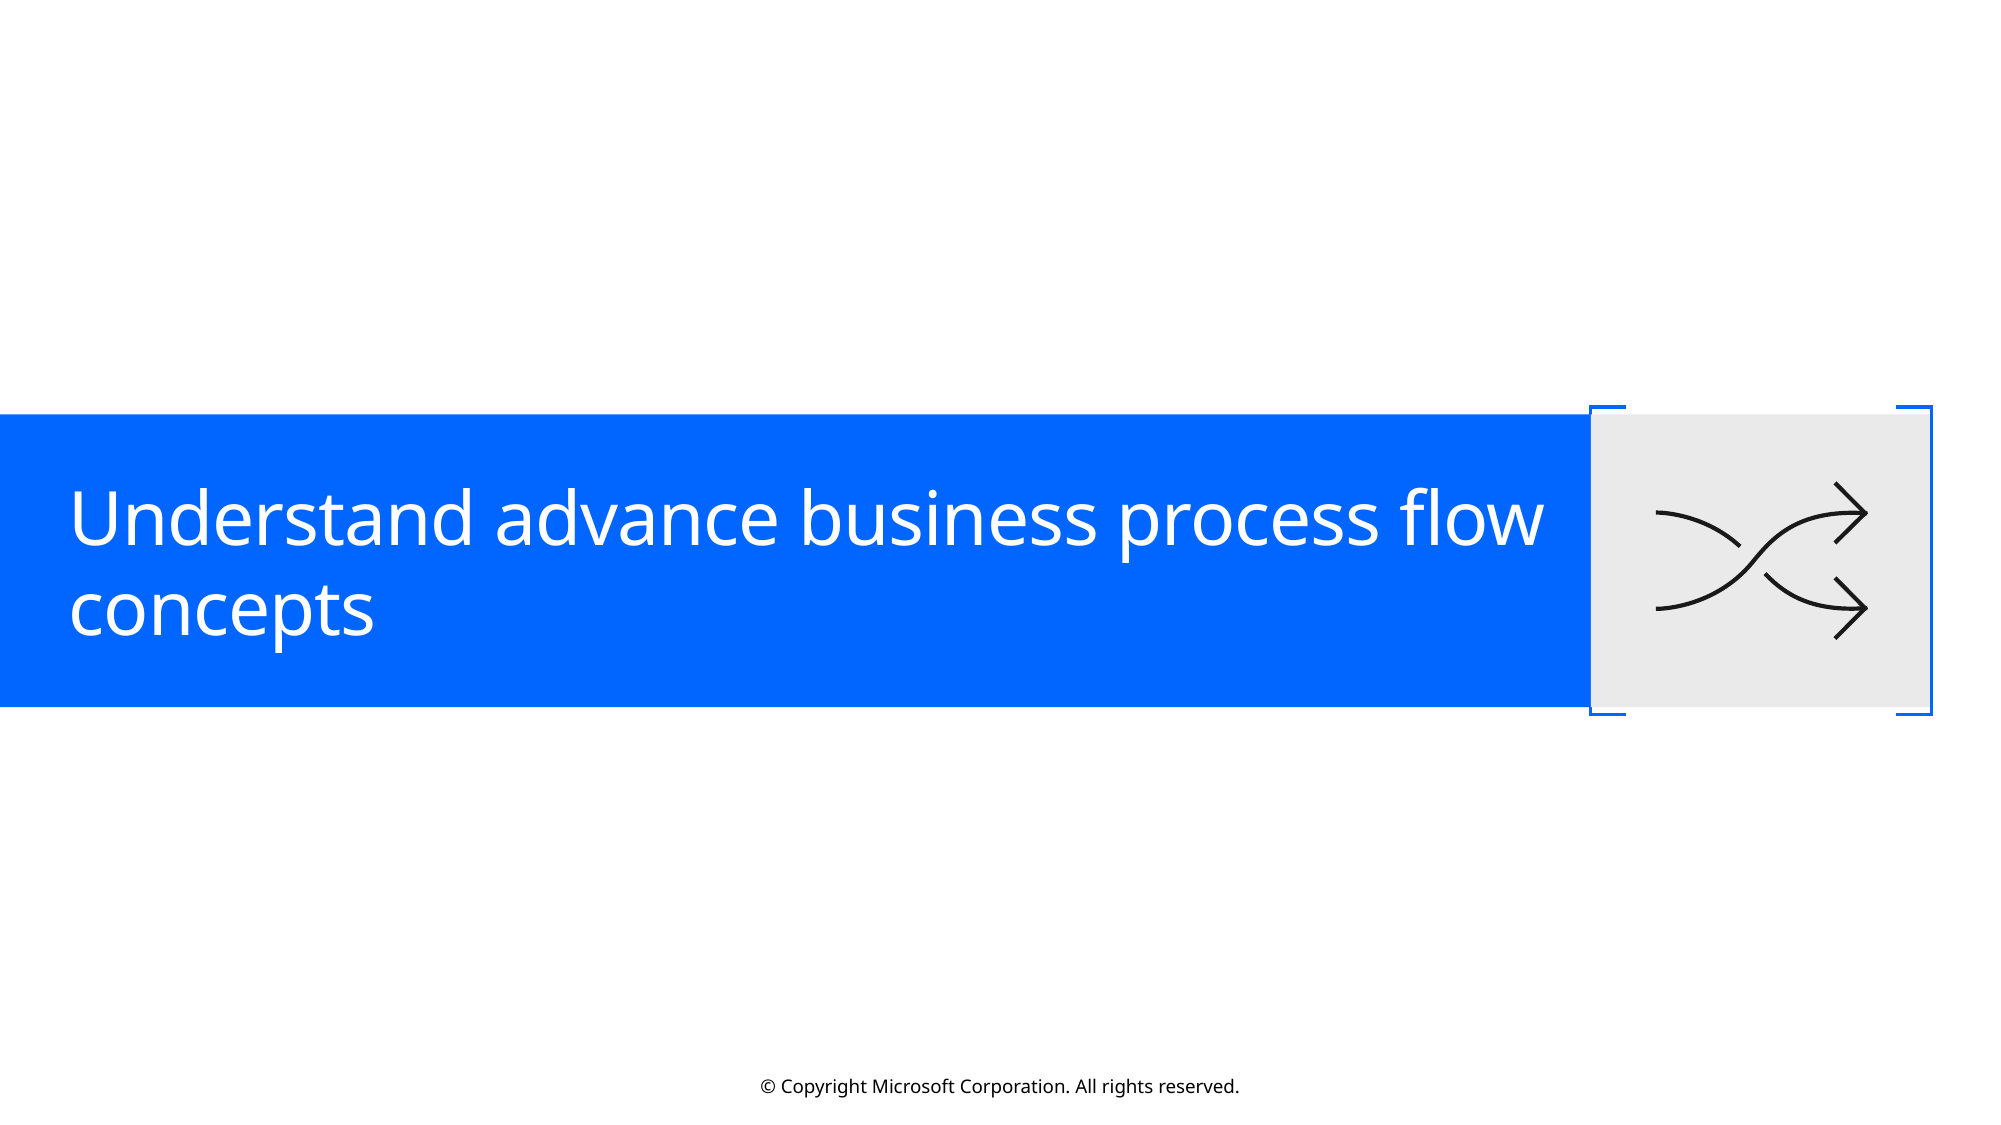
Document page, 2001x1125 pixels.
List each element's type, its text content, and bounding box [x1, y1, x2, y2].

text_box [1657, 484, 1866, 609]
text_box [1766, 575, 1866, 638]
title Understand advance business process flow concepts [68, 414, 1577, 708]
